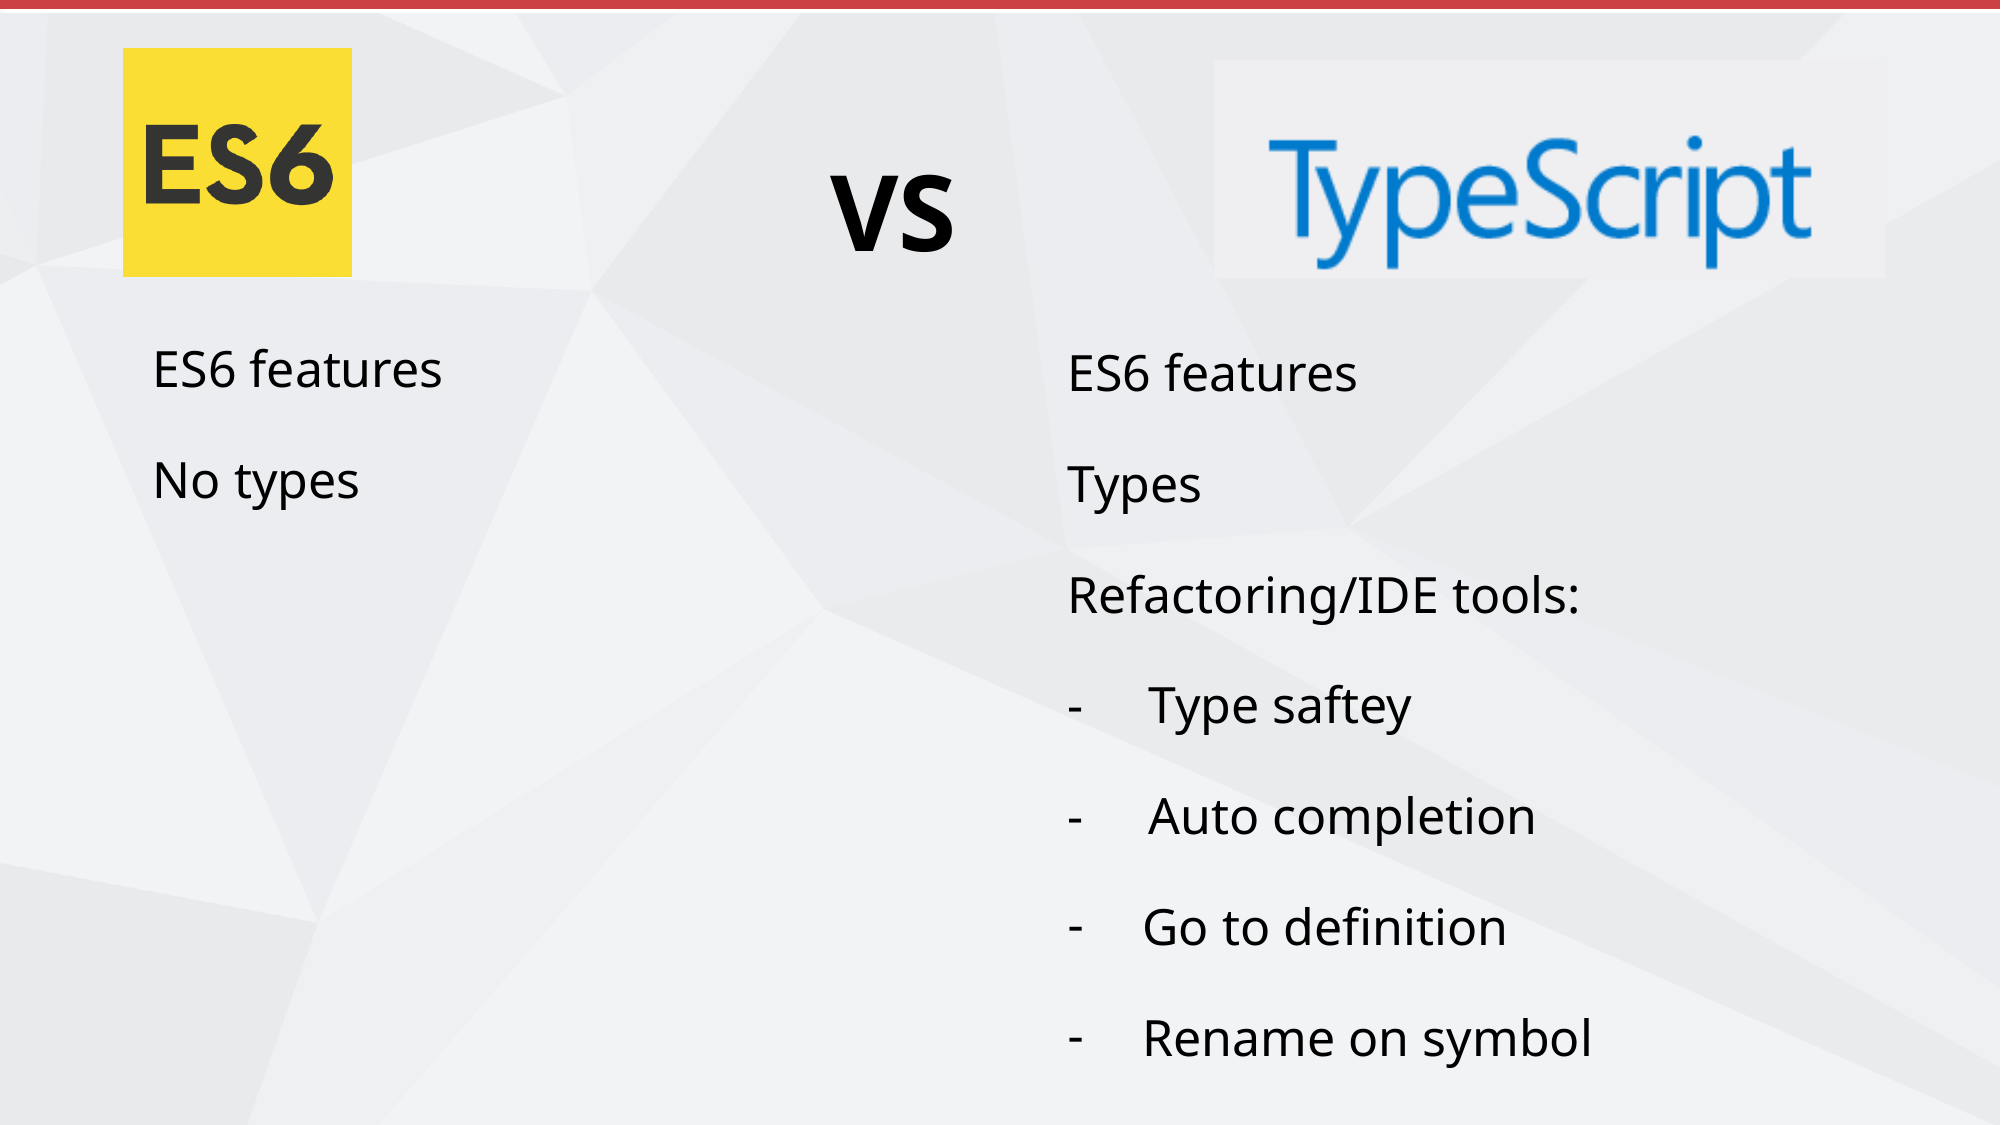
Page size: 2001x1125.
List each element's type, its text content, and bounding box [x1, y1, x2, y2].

list ES6 features No types [123, 299, 968, 1021]
text_box VS [800, 75, 991, 326]
title \ [352, 60, 1213, 278]
text_box ES6 features Types Refactoring/IDE tools: - Type saftey - Auto completion Go to definition Rename on symbol [1038, 303, 1883, 1013]
text_box ES6 [0, 13, 2000, 1125]
picture [1213, 60, 1886, 278]
picture [123, 48, 352, 278]
